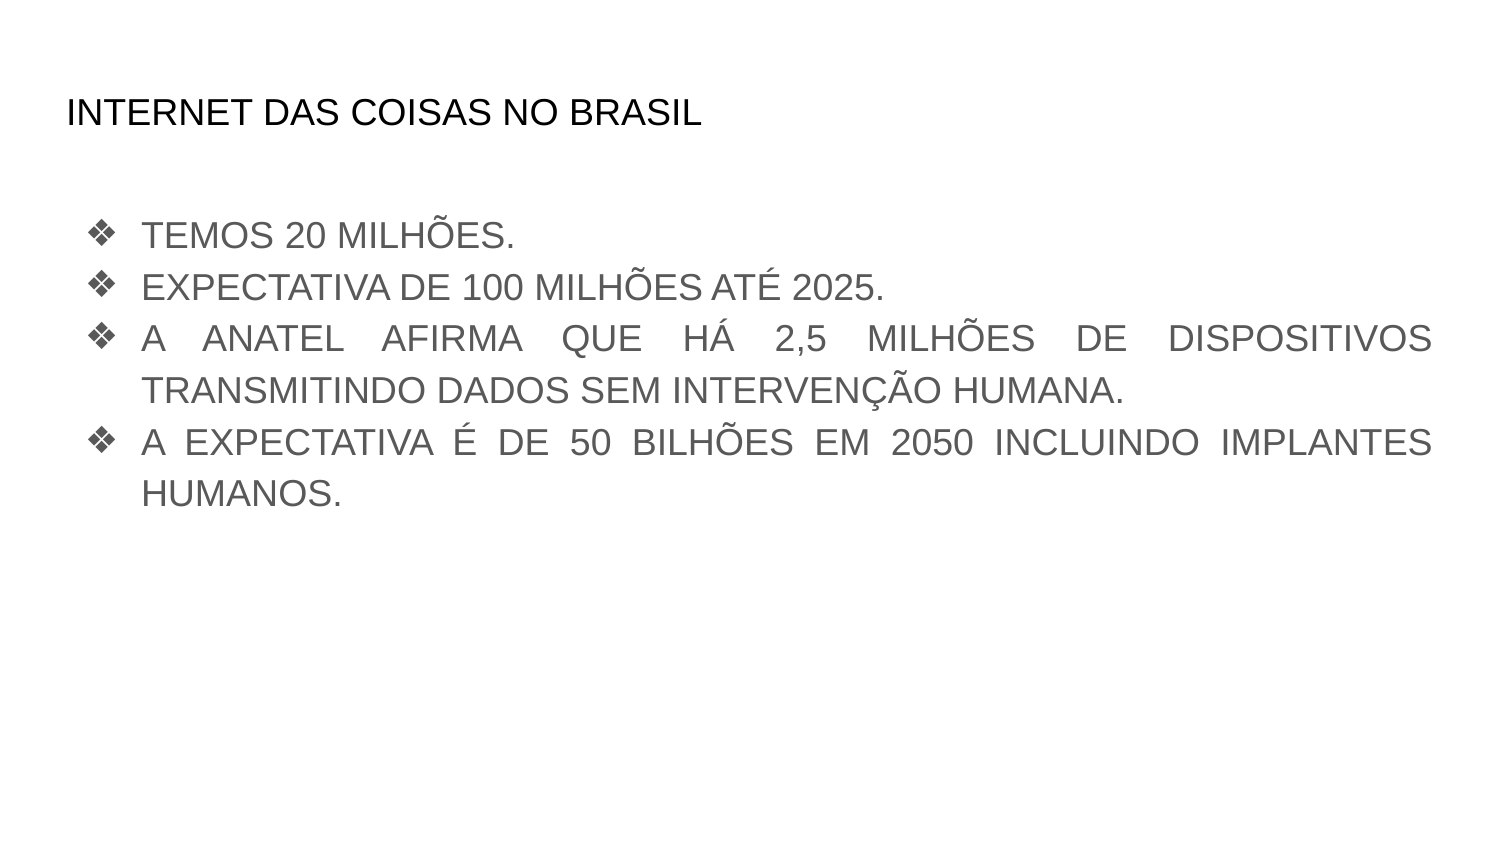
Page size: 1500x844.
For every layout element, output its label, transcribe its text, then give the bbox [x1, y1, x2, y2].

title INTERNET DAS COISAS NO BRASIL [51, 72, 1449, 167]
list TEMOS 20 MILHÕES. EXPECTATIVA DE 100 MILHÕES ATÉ 2025. A ANATEL AFIRMA QUE HÁ 2,5 MILHÕES DE DISPOSITIVOS TRANSMITINDO DADOS SEM INTERVENÇÃO HUMANA. A EXPECTATIVA É DE 50 BILHÕES EM 2050 INCLUINDO IMPLANTES HUMANOS. [51, 189, 1449, 750]
